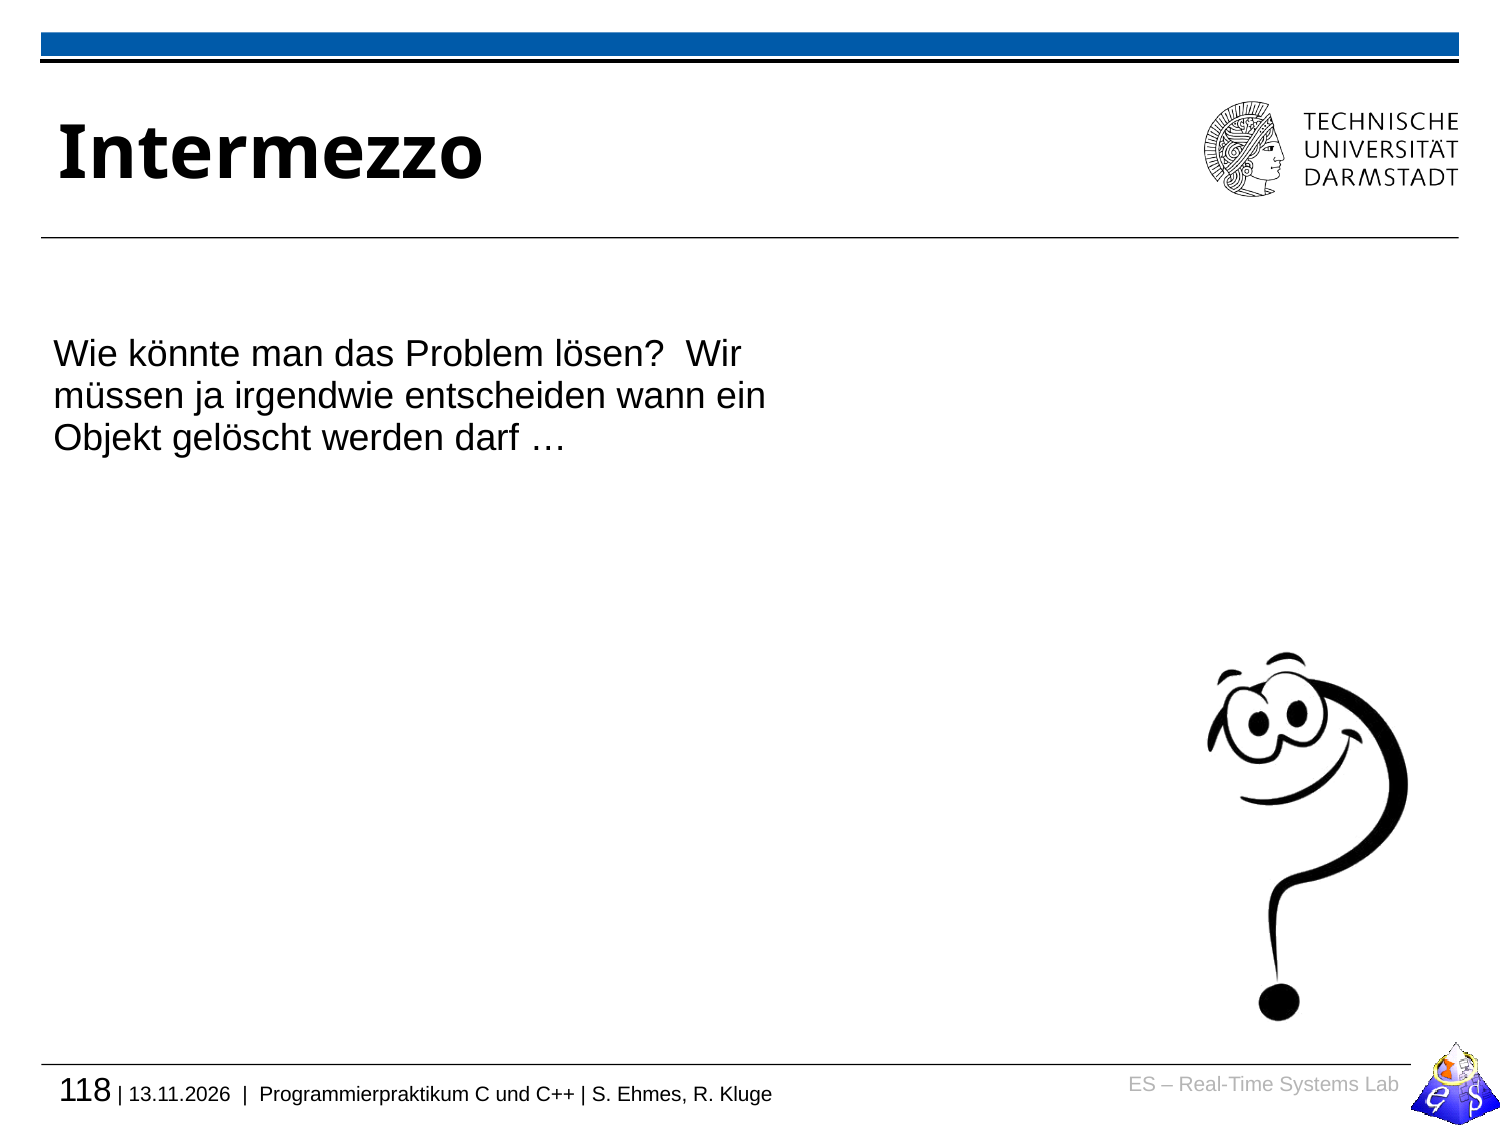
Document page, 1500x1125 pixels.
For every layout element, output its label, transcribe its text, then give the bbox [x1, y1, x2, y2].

title Intermezzo [58, 80, 1187, 218]
text_box Wie könnte man das Problem lösen? Wir müssen ja irgendwie entscheiden wann ein Objekt gelöscht werden darf … [38, 325, 883, 467]
picture [1187, 84, 1483, 214]
picture [1104, 645, 1483, 1024]
picture [1411, 1041, 1500, 1125]
